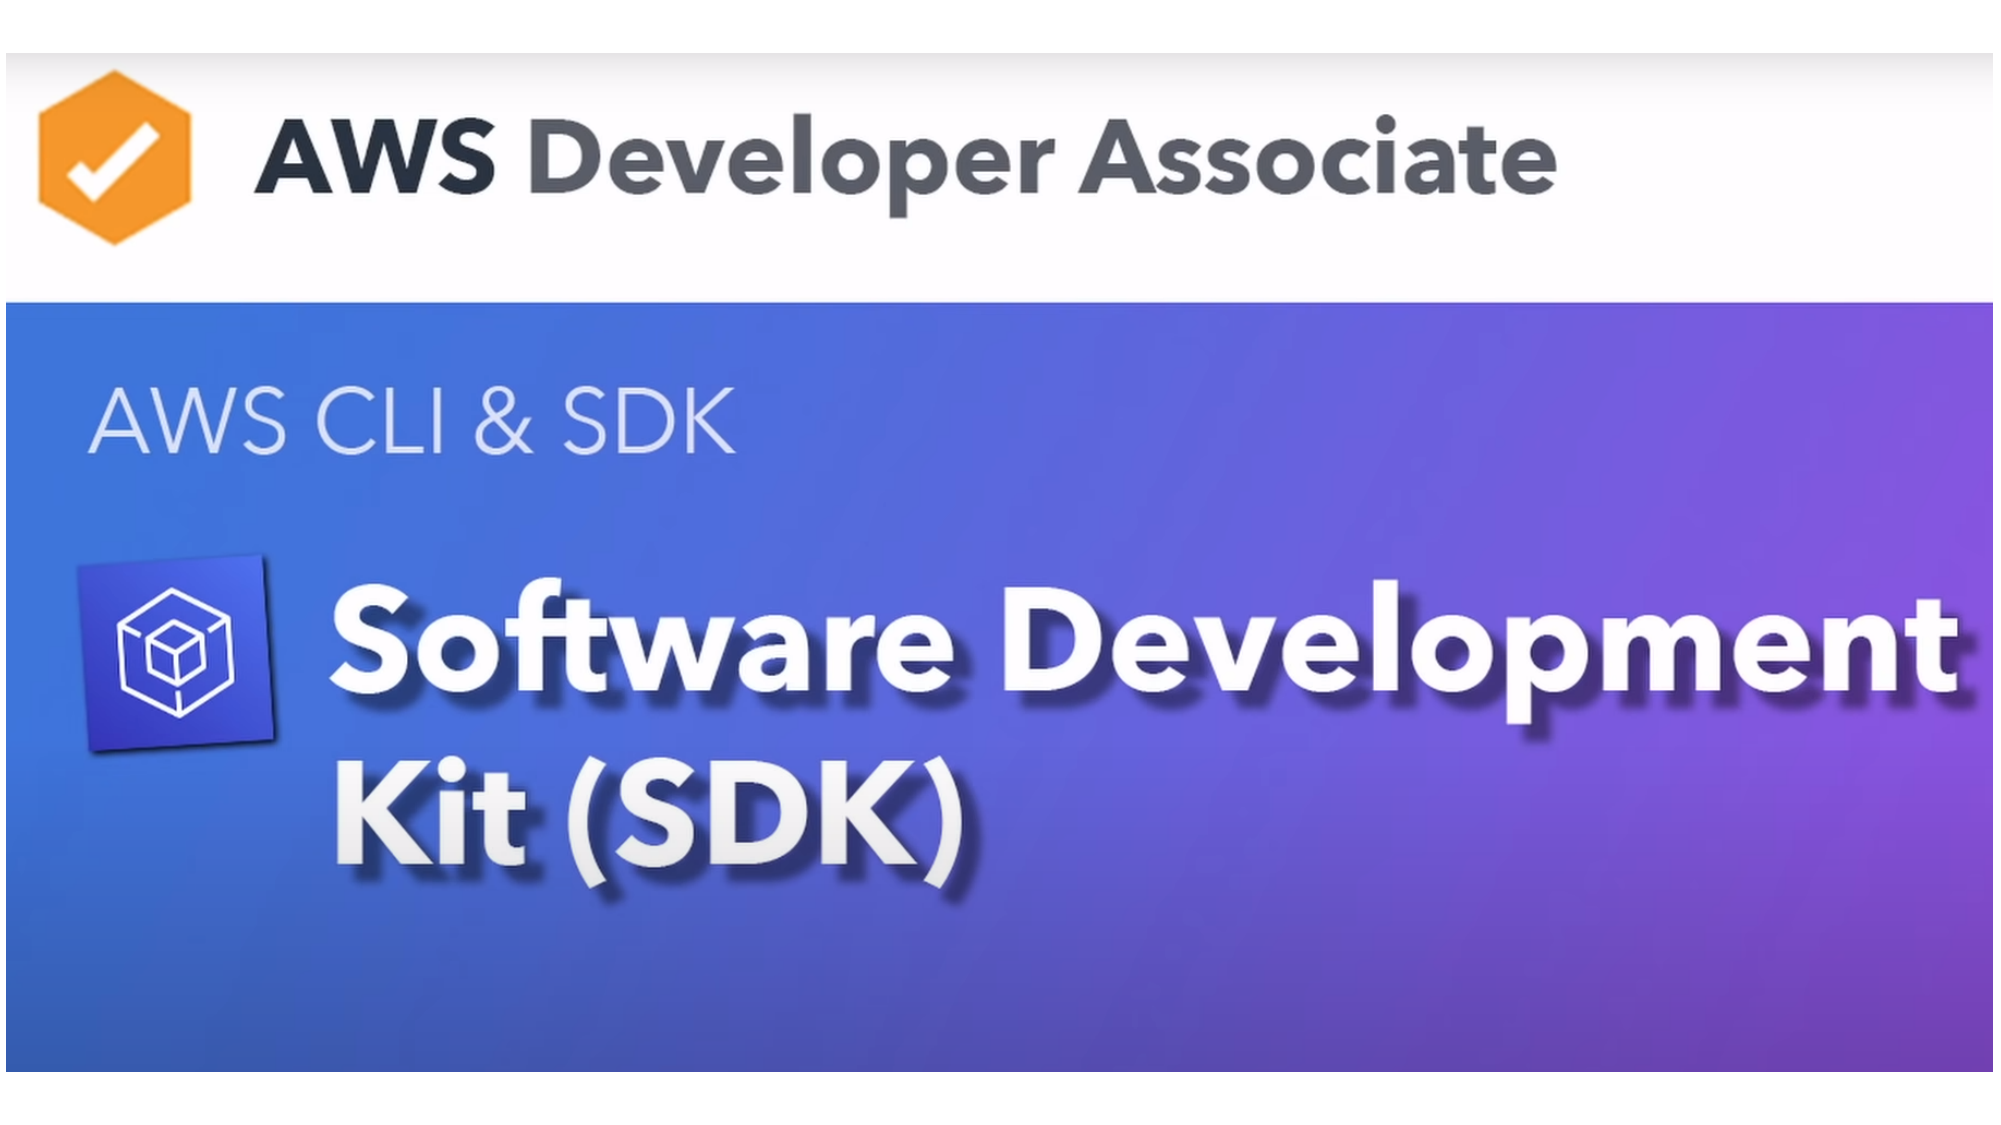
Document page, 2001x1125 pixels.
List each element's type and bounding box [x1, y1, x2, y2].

picture [6, 53, 1993, 1072]
